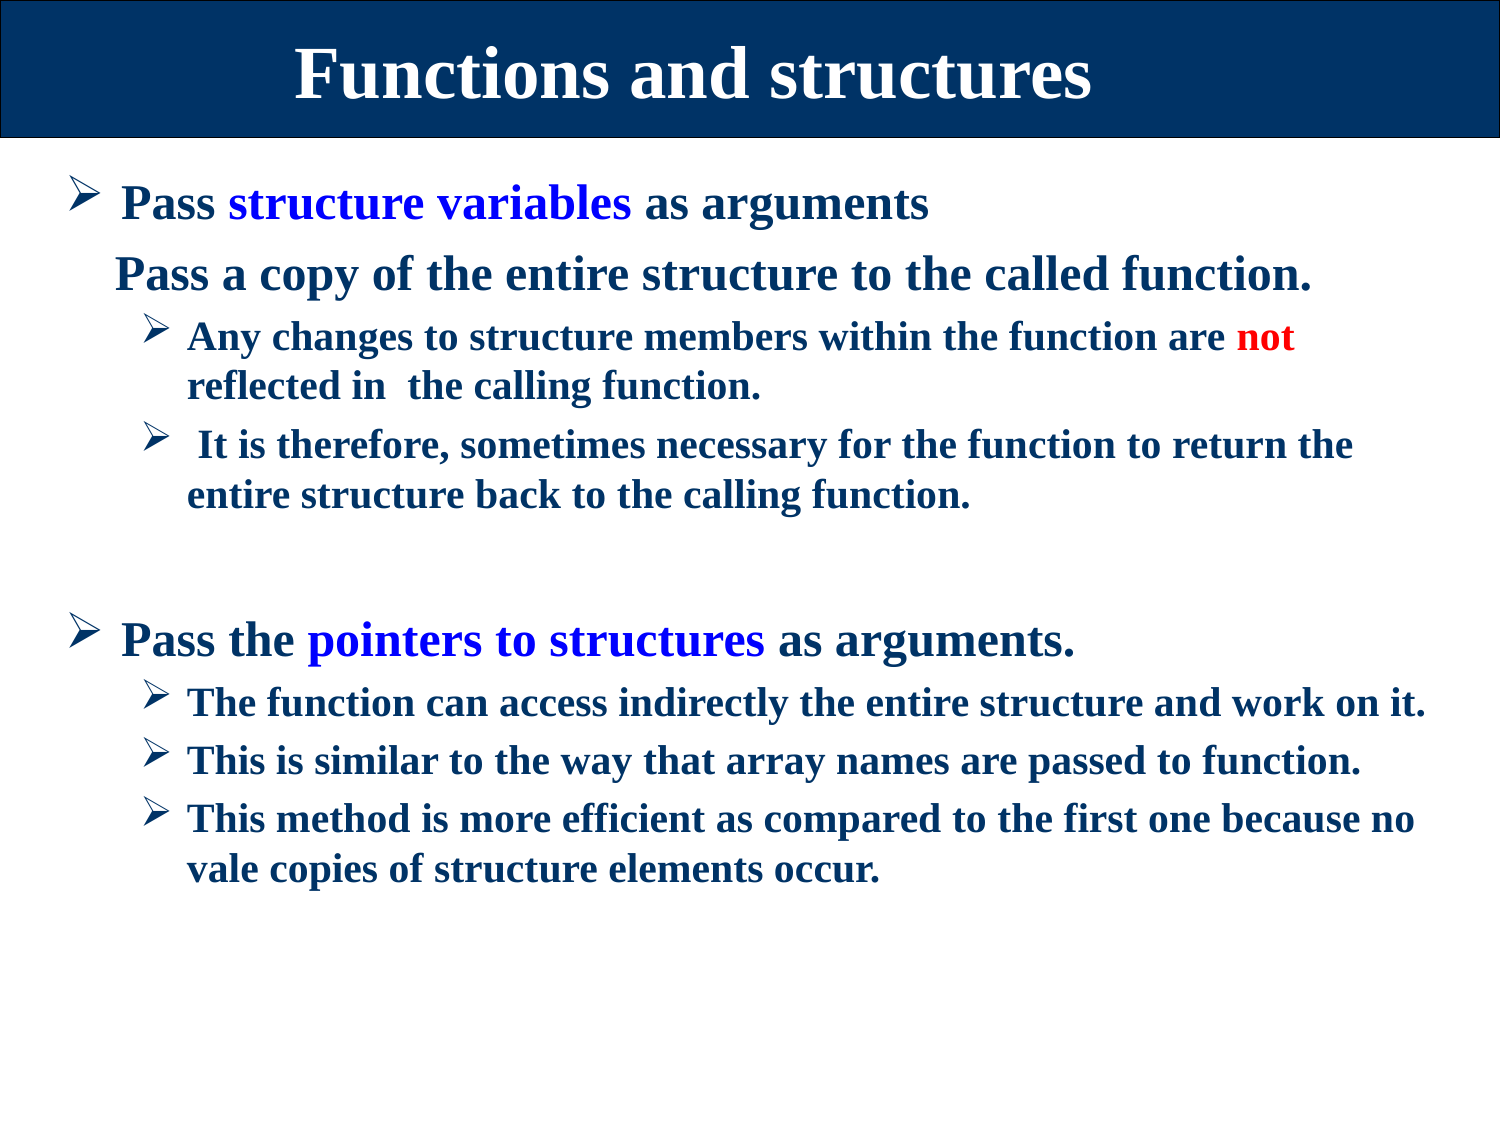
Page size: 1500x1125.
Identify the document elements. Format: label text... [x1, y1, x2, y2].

title Functions and structures [37, 12, 1350, 125]
list Pass structure variables as arguments Pass a copy of the entire structure to the called function. Any changes to structure members within the function are not reflected in the calling function. It is therefore, sometimes necessary for the function to return the entire structure back to the calling function. Pass the pointers to structures as arguments. The function can access indirectly the entire structure and work on it. This is similar to the way that array names are passed to function. This method is more efficient as compared to the first one because no vale copies of structure elements occur. [50, 162, 1463, 1088]
